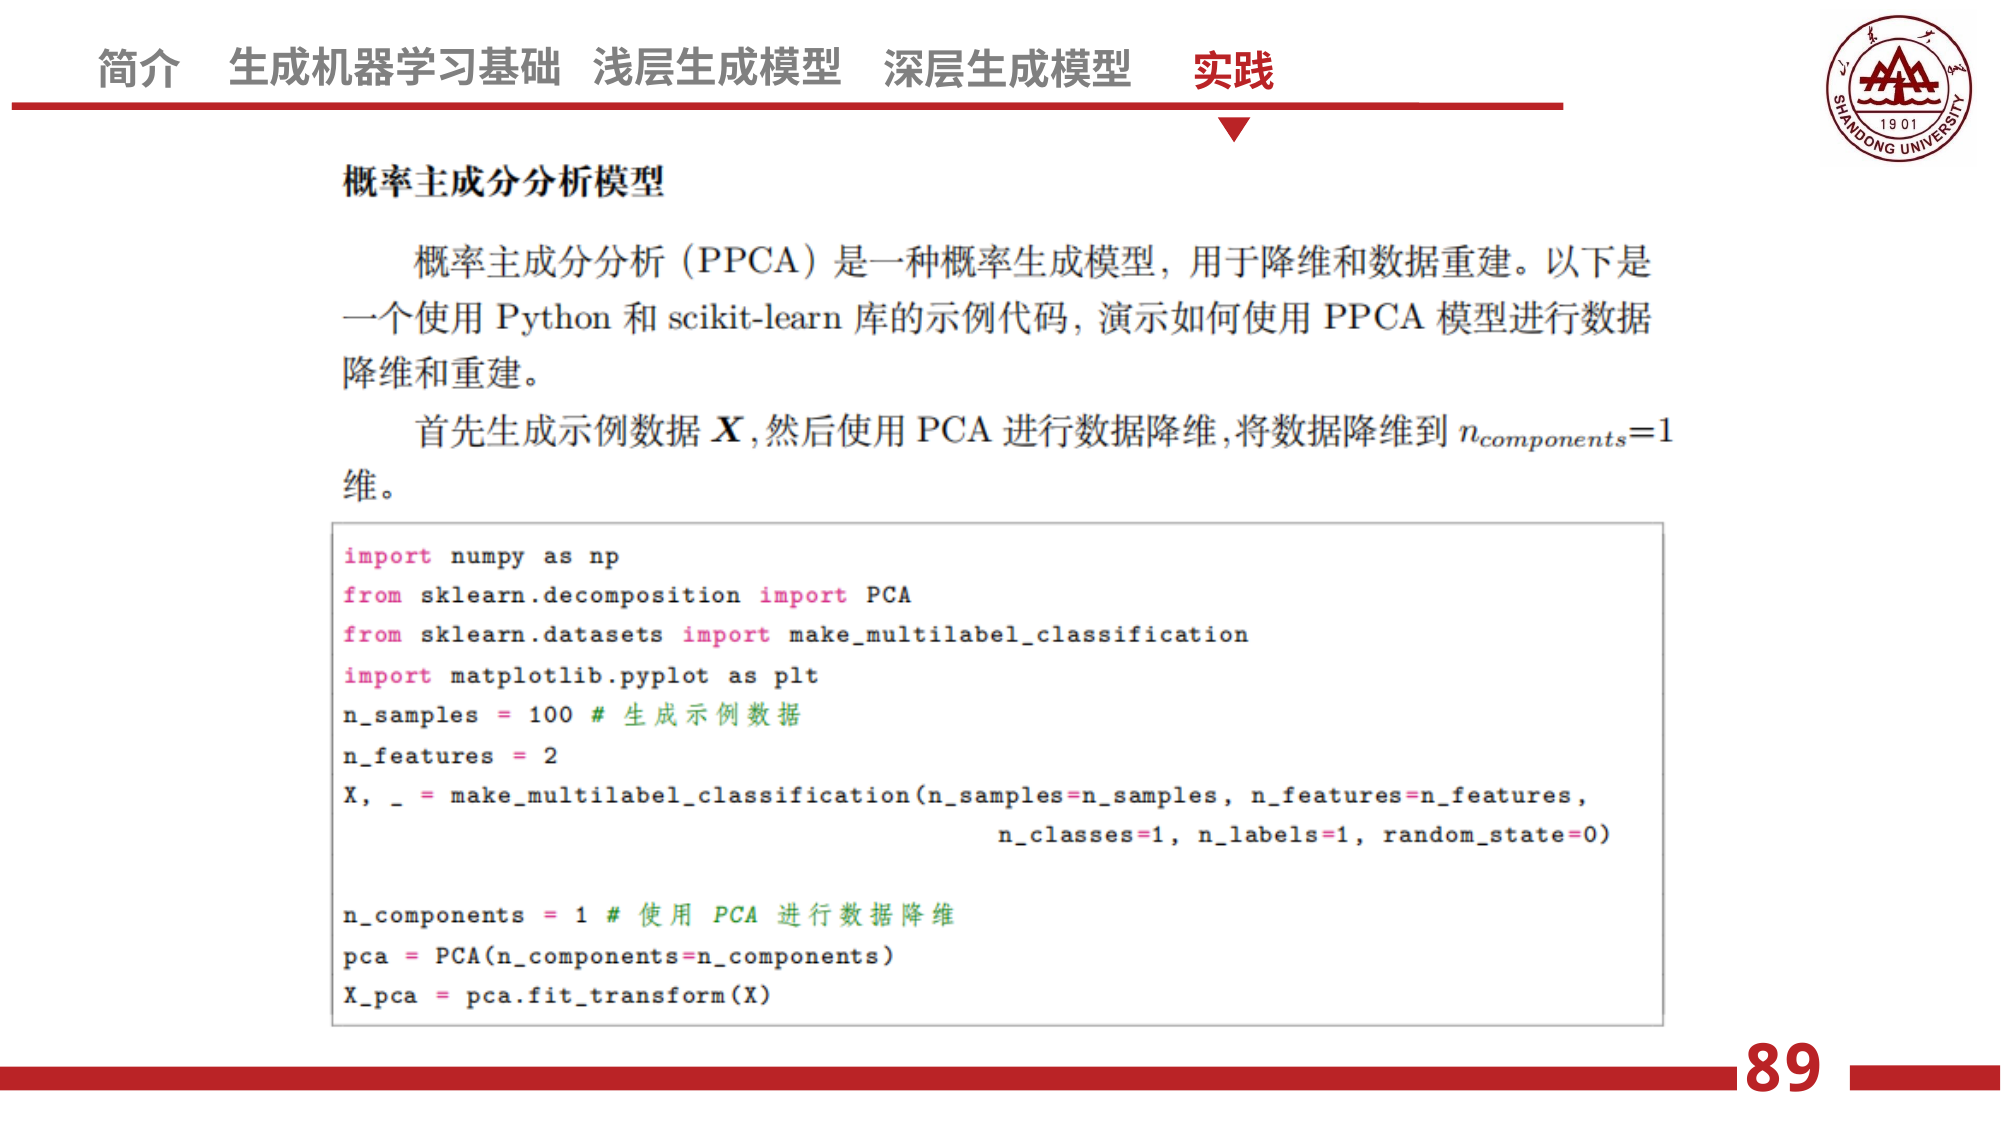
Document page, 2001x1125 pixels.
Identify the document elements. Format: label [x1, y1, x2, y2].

picture [1820, 9, 1977, 167]
picture [319, 151, 1683, 1051]
